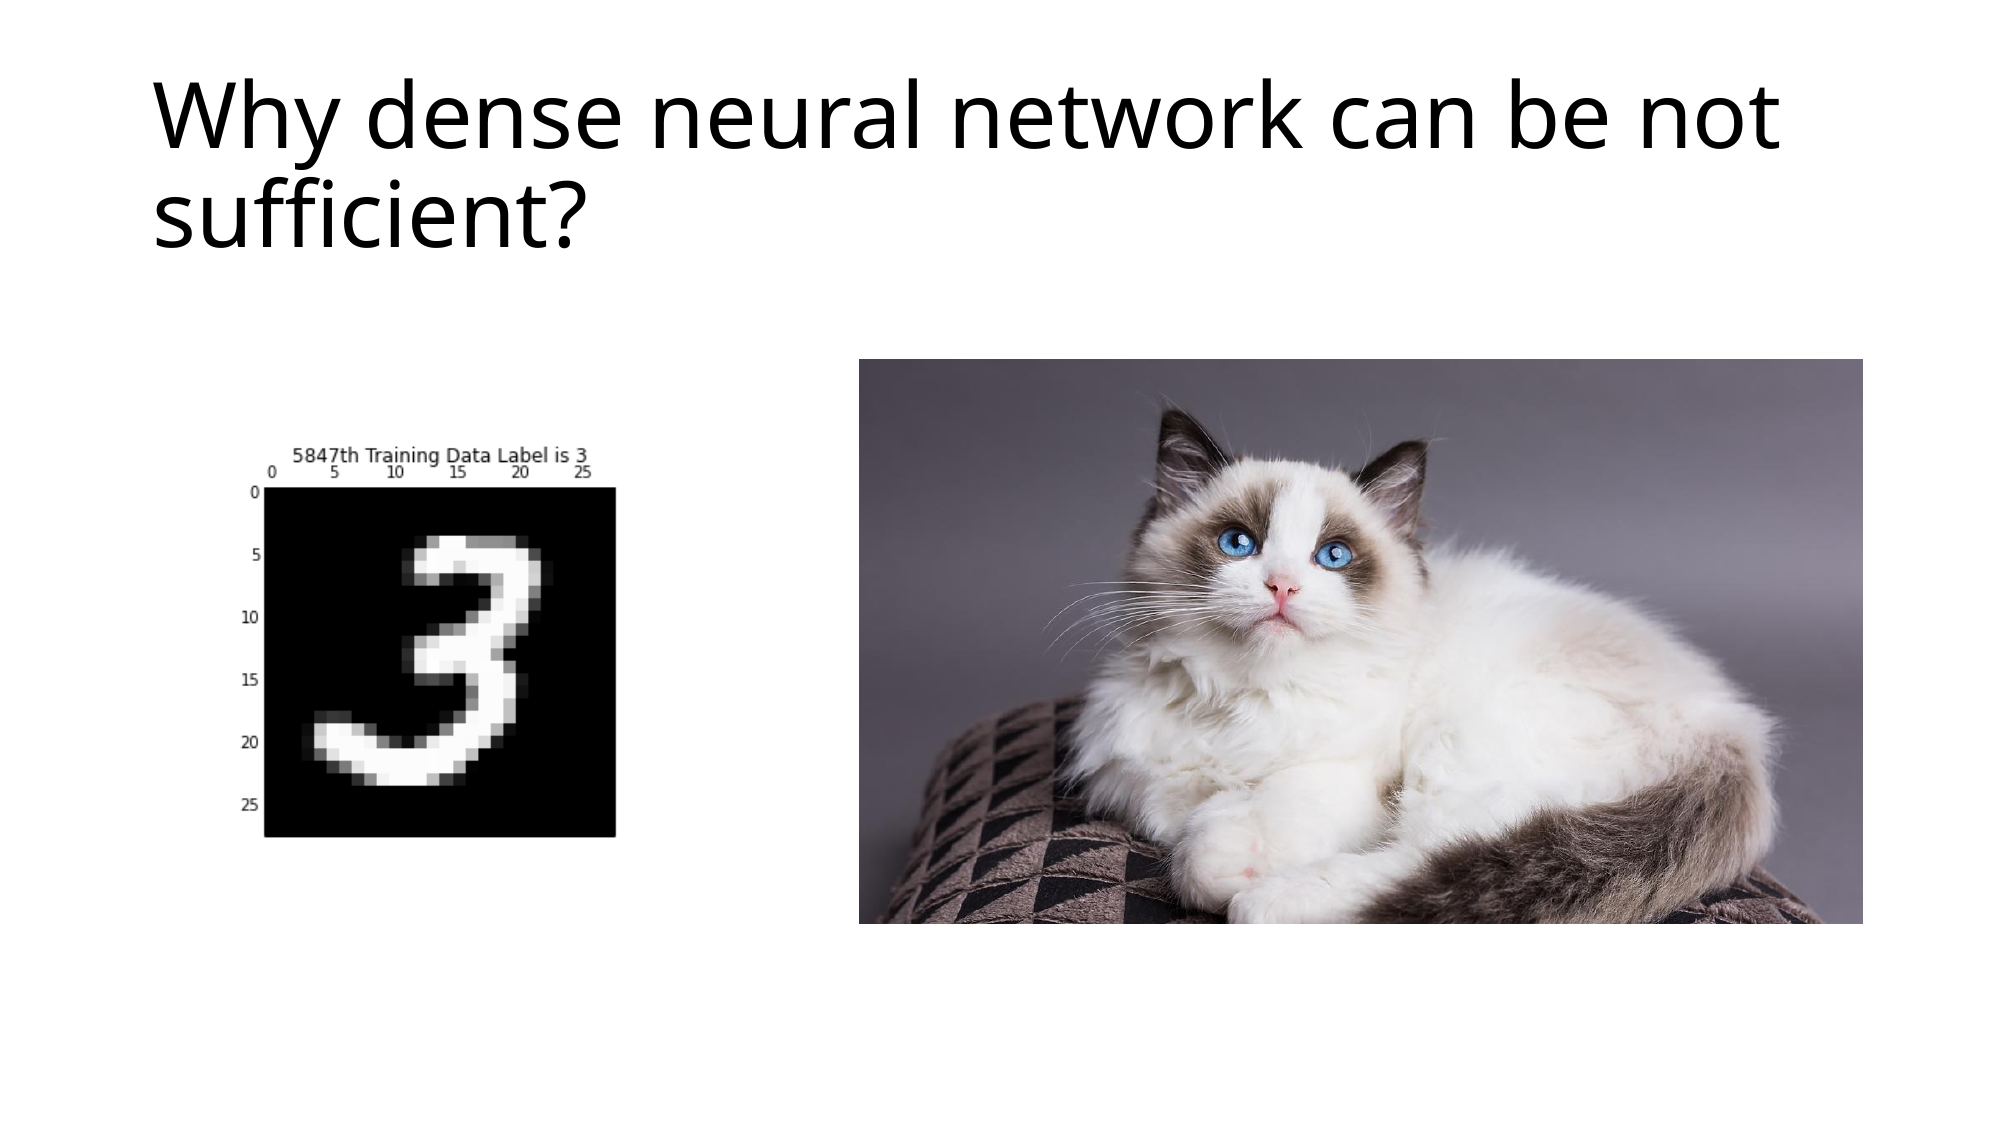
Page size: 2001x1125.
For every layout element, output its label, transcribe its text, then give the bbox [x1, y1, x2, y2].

picture [858, 359, 1863, 924]
title Why dense neural network can be not sufficient? [137, 59, 1863, 278]
picture [230, 436, 624, 848]
